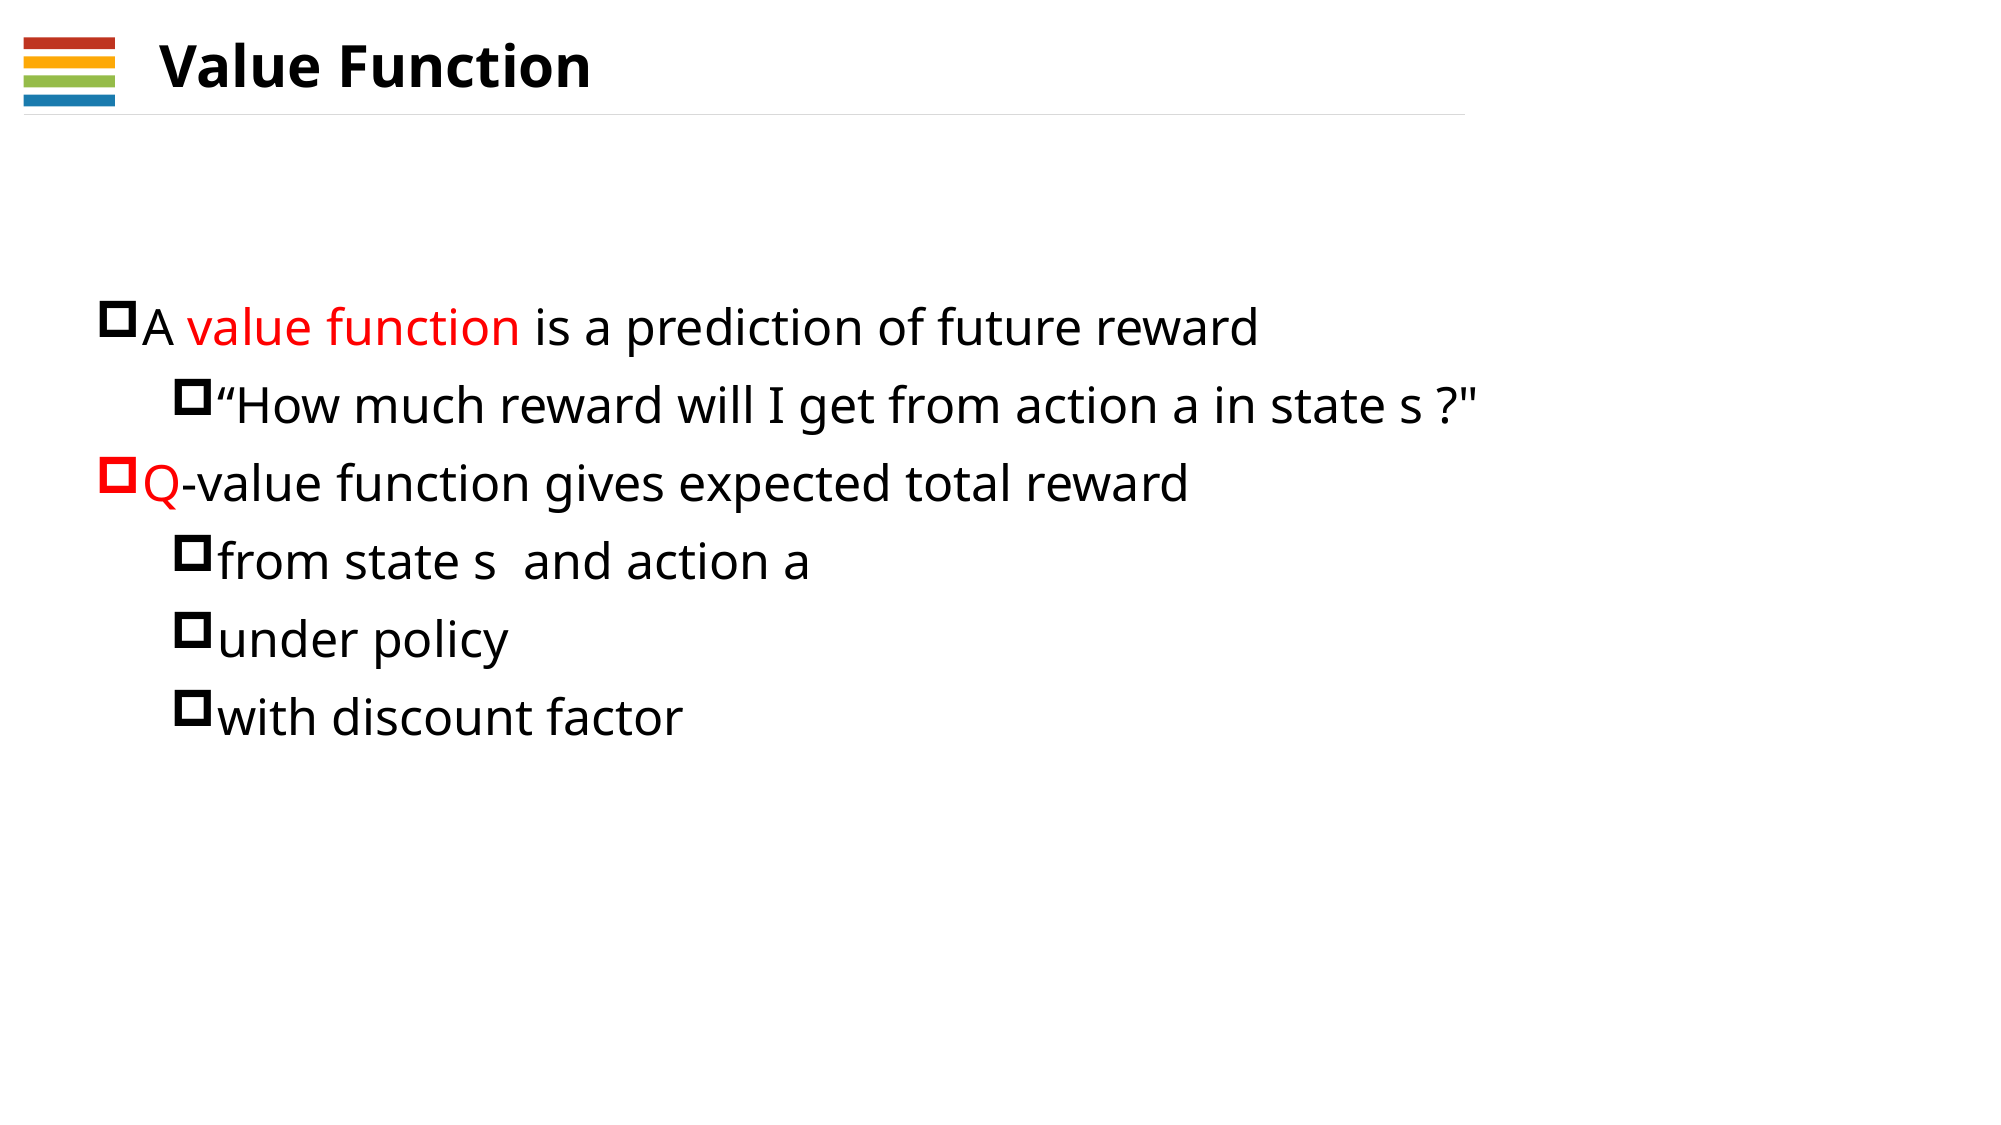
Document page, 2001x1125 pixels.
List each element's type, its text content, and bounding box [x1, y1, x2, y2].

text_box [34, 26, 104, 118]
text_box Value Function [144, 21, 1546, 107]
